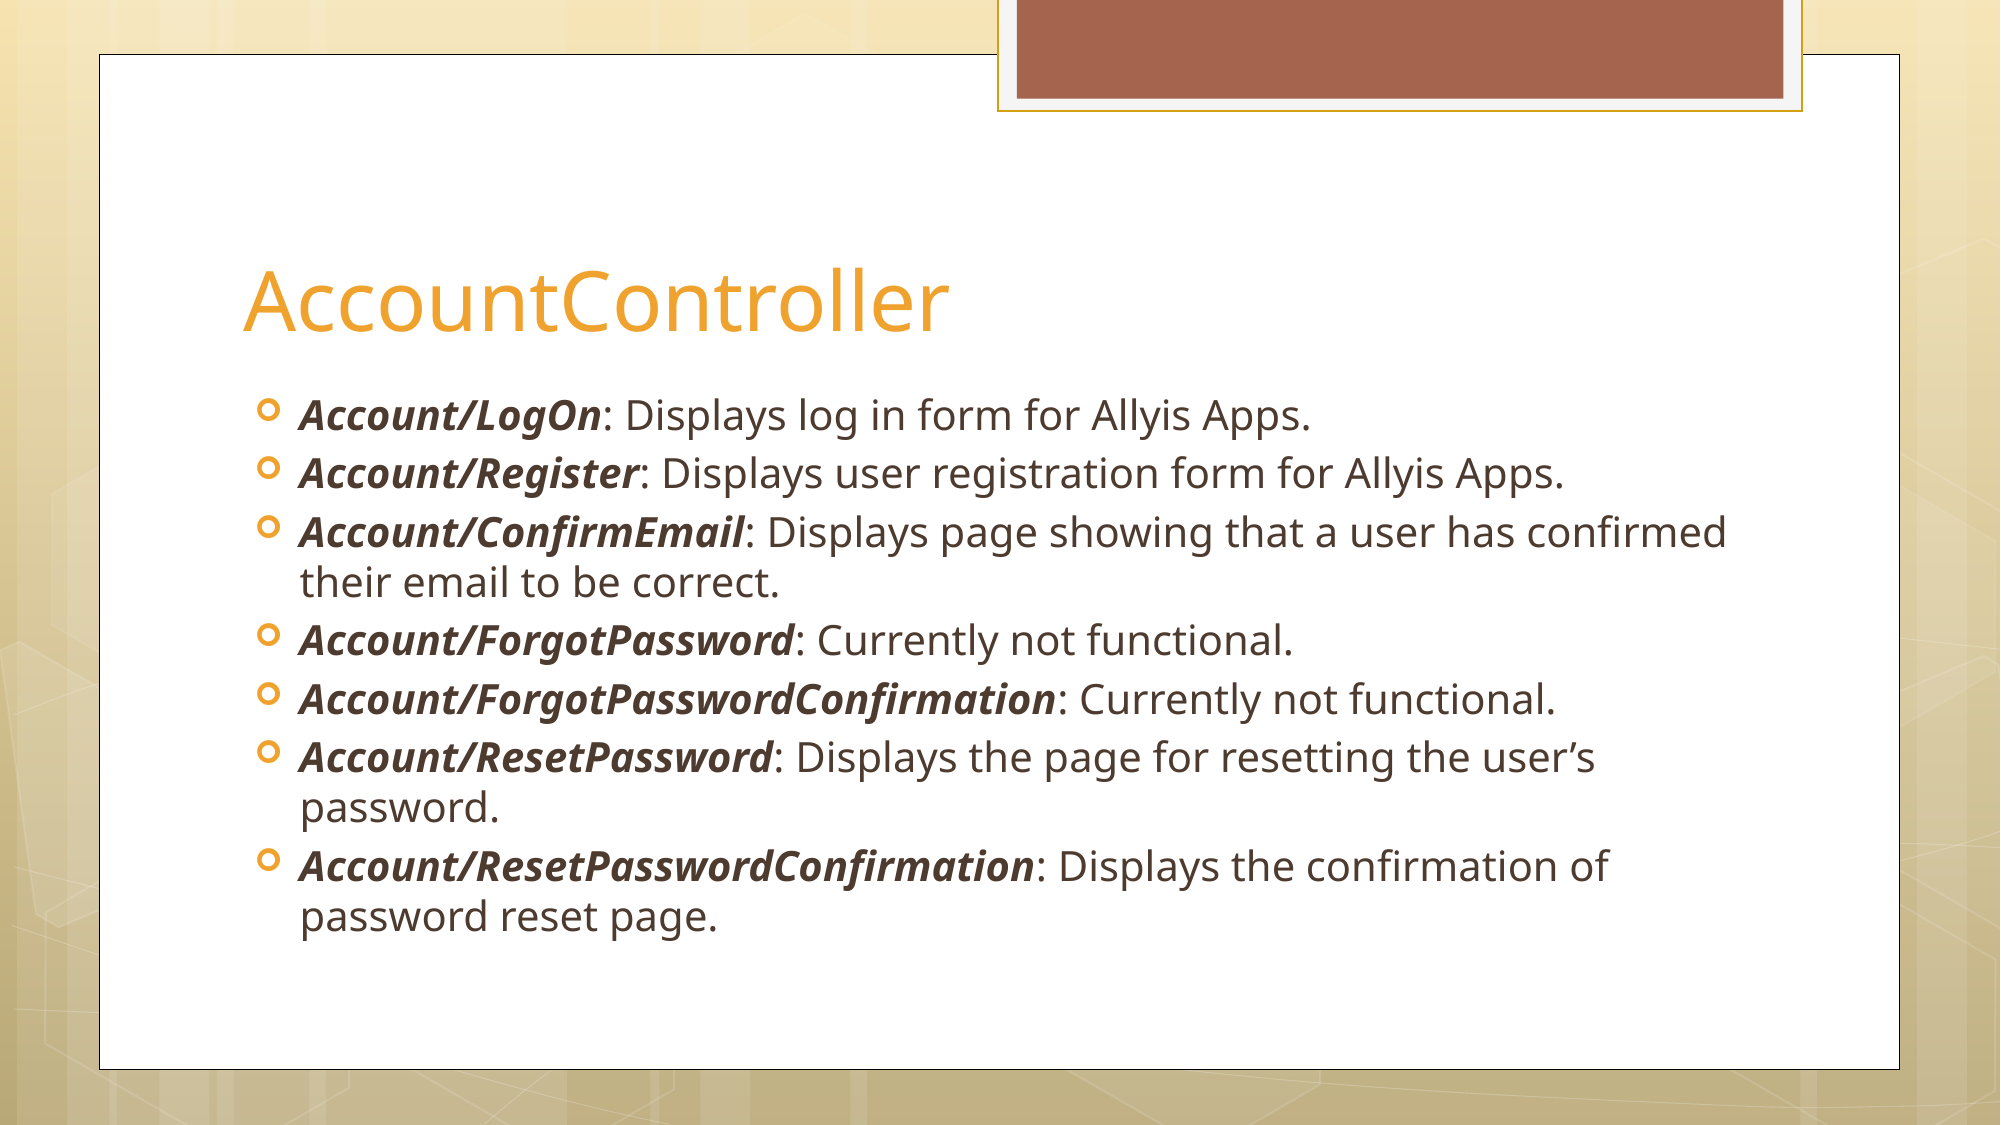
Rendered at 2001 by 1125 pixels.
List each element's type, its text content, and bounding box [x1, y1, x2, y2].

title AccountController [228, 168, 1765, 357]
list Account/LogOn: Displays log in form for Allyis Apps. Account/Register: Displays user registration form for Allyis Apps. Account/ConfirmEmail: Displays page showing that a user has confirmed their email to be correct. Account/ForgotPassword: Currently not functional. Account/ForgotPasswordConfirmation: Currently not functional. Account/ResetPassword: Displays the page for resetting the user’s password. Account/ResetPasswordConfirmation: Displays the confirmation of password reset page. [228, 381, 1769, 957]
